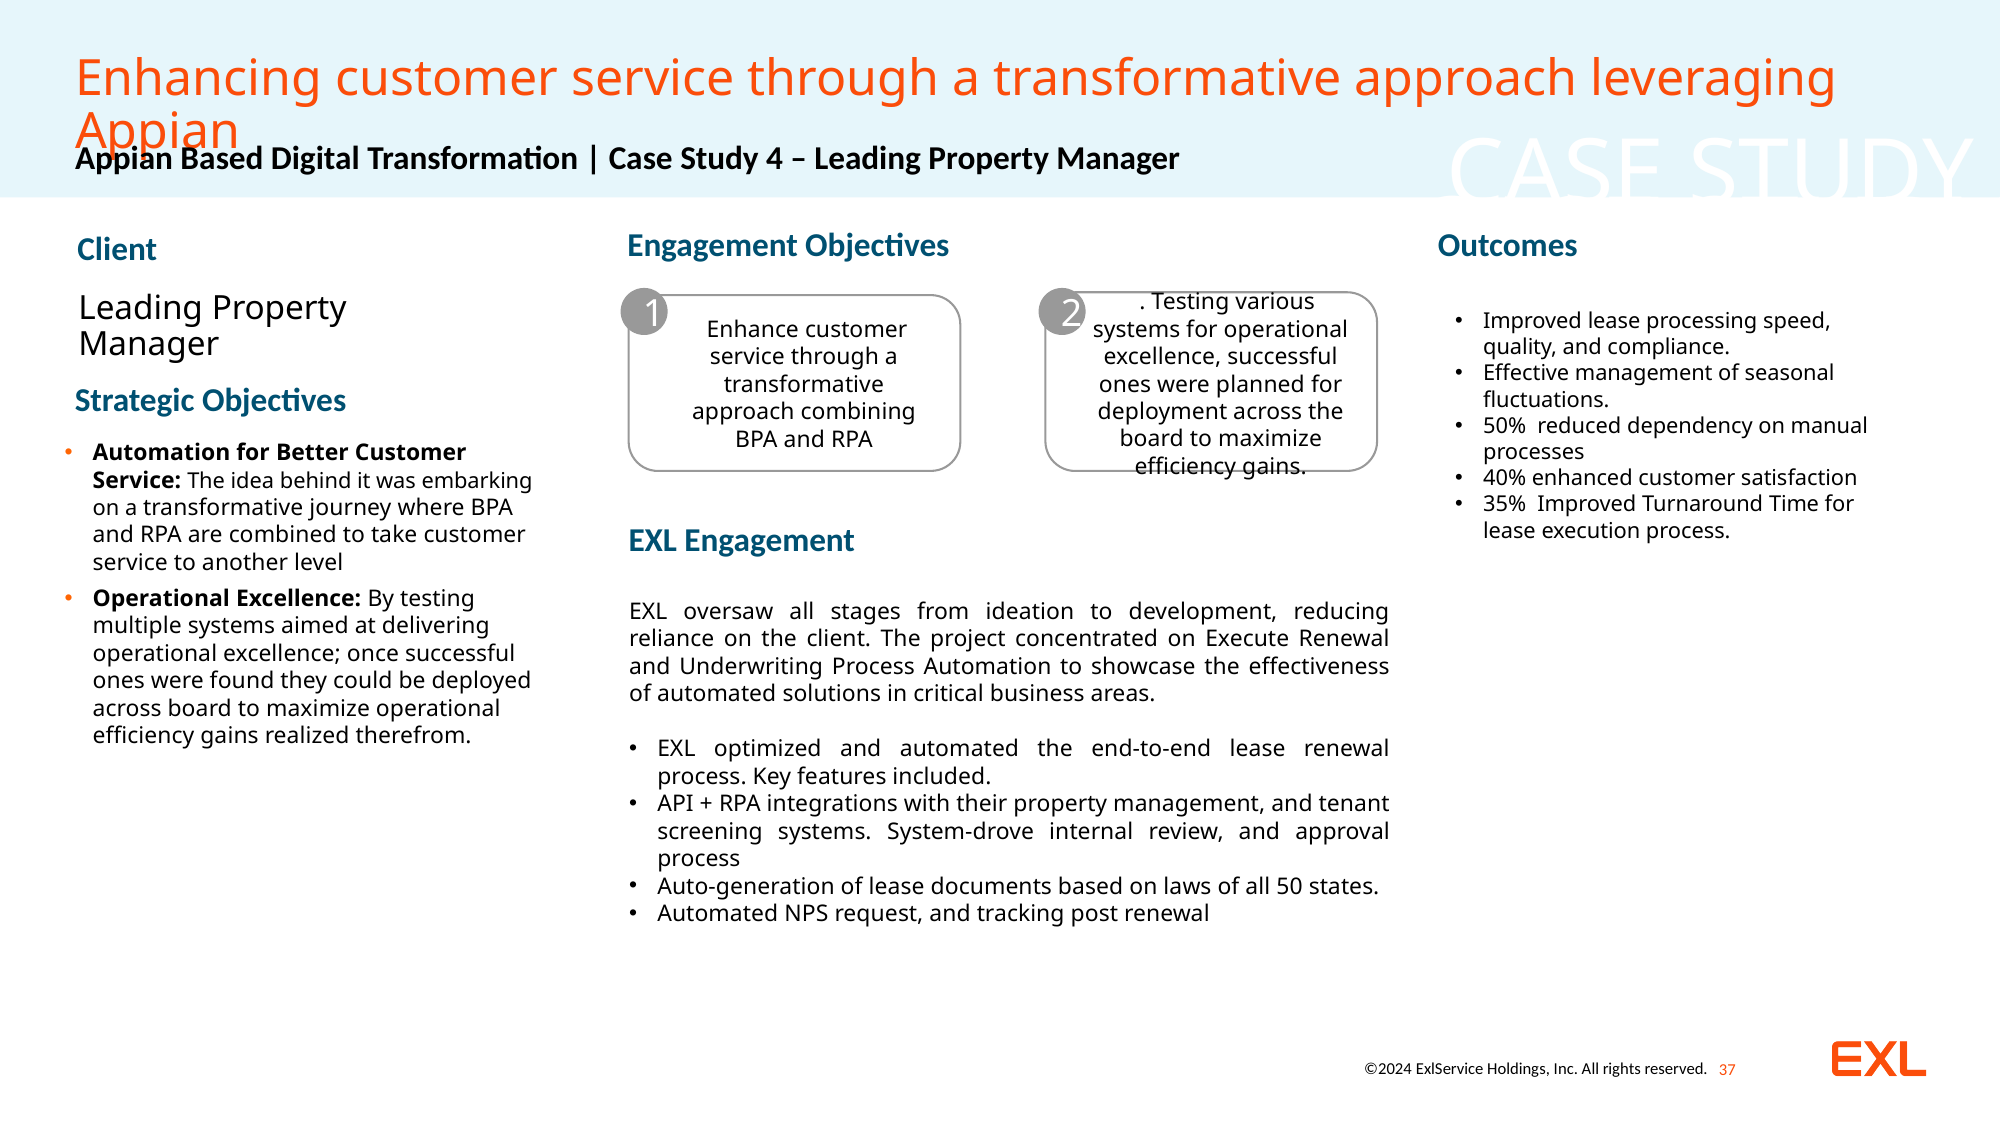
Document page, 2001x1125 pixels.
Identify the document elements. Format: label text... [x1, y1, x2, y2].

list Enhancing customer service through a transformative approach leveraging Appian [75, 51, 1966, 144]
list Automation for Better Customer Service: The idea behind it was embarking on a transformative journey where BPA and RPA are combined to take customer service to another level Operational Excellence: By testing multiple systems aimed at delivering operational excellence; once successful ones were found they could be deployed across board to maximize operational efficiency gains realized therefrom. [64, 437, 543, 822]
list Appian Based Digital Transformation | Case Study 4 – Leading Property Manager [75, 140, 1438, 178]
text_box Improved lease processing speed, quality, and compliance. Effective management of seasonal fluctuations. 50% reduced dependency on manual processes 40% enhanced customer satisfaction 35% Improved Turnaround Time for lease execution process. [1437, 284, 1886, 654]
list Engagement Objectives [627, 227, 1007, 275]
picture [1797, 1006, 1961, 1111]
list Leading Property Manager [78, 290, 439, 337]
text_box EXL oversaw all stages from ideation to development, reducing reliance on the client. The project concentrated on Execute Renewal and Underwriting Process Automation to showcase the effectiveness of automated solutions in critical business areas. EXL optimized and automated the end-to-end lease renewal process. Key features included.​ API + RPA integrations with their property management, and tenant screening systems.​ System-drove internal review, and approval process​ Auto-generation of lease documents based on laws of all 50 states.​ Automated NPS request, and tracking post renewal [621, 561, 1398, 1074]
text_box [621, 288, 1378, 471]
list EXL Engagement [628, 522, 937, 561]
list Strategic Objectives [74, 382, 436, 429]
text_box Outcomes [1437, 227, 1746, 275]
list Client [77, 231, 439, 279]
